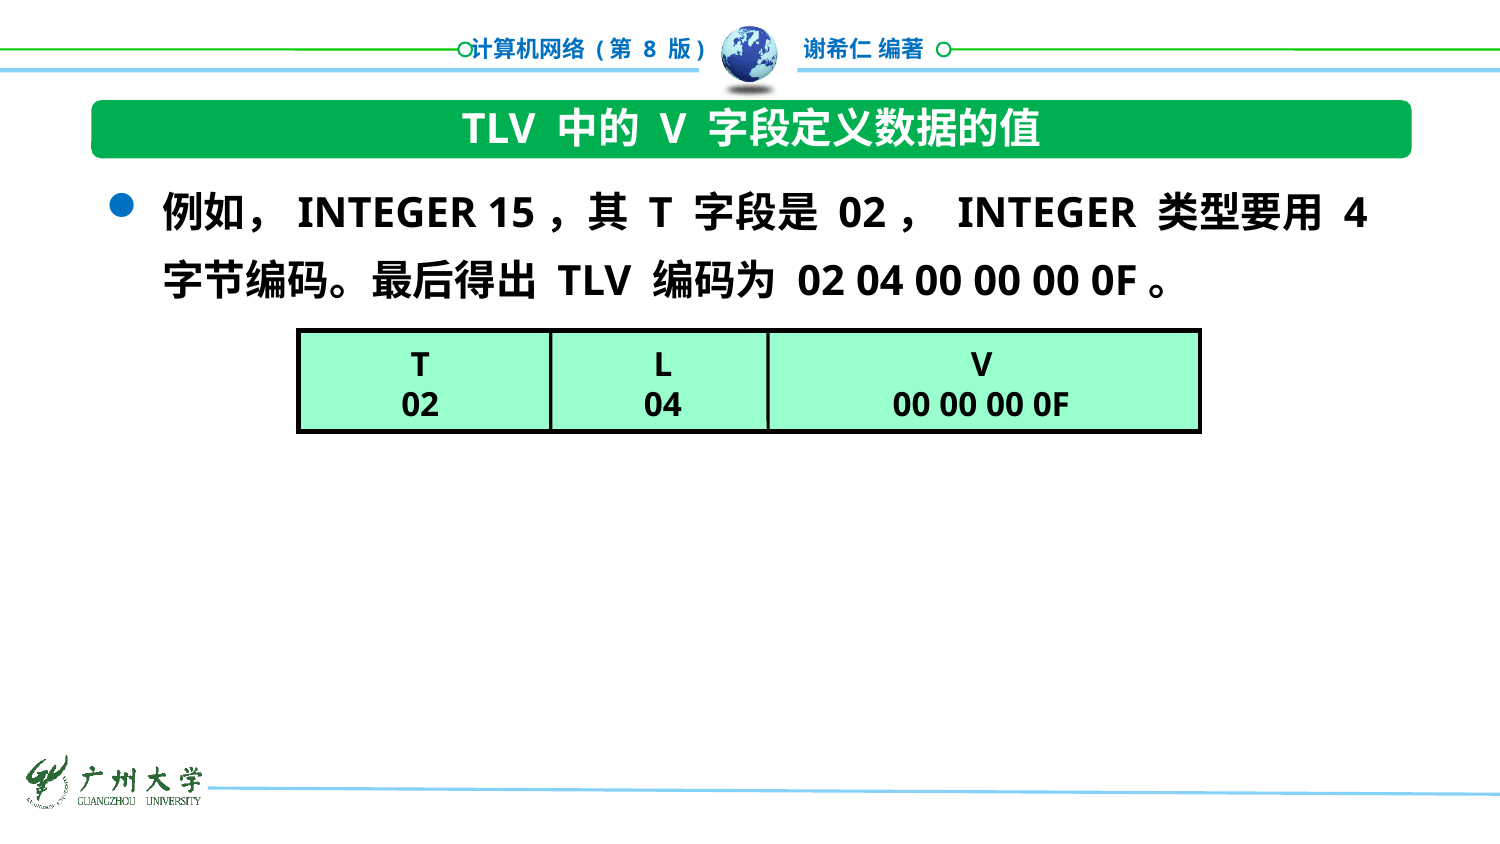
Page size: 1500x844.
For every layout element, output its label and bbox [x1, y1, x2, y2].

text_box [91, 94, 1412, 312]
picture [26, 754, 202, 809]
text_box [298, 330, 1201, 432]
picture [719, 24, 779, 94]
